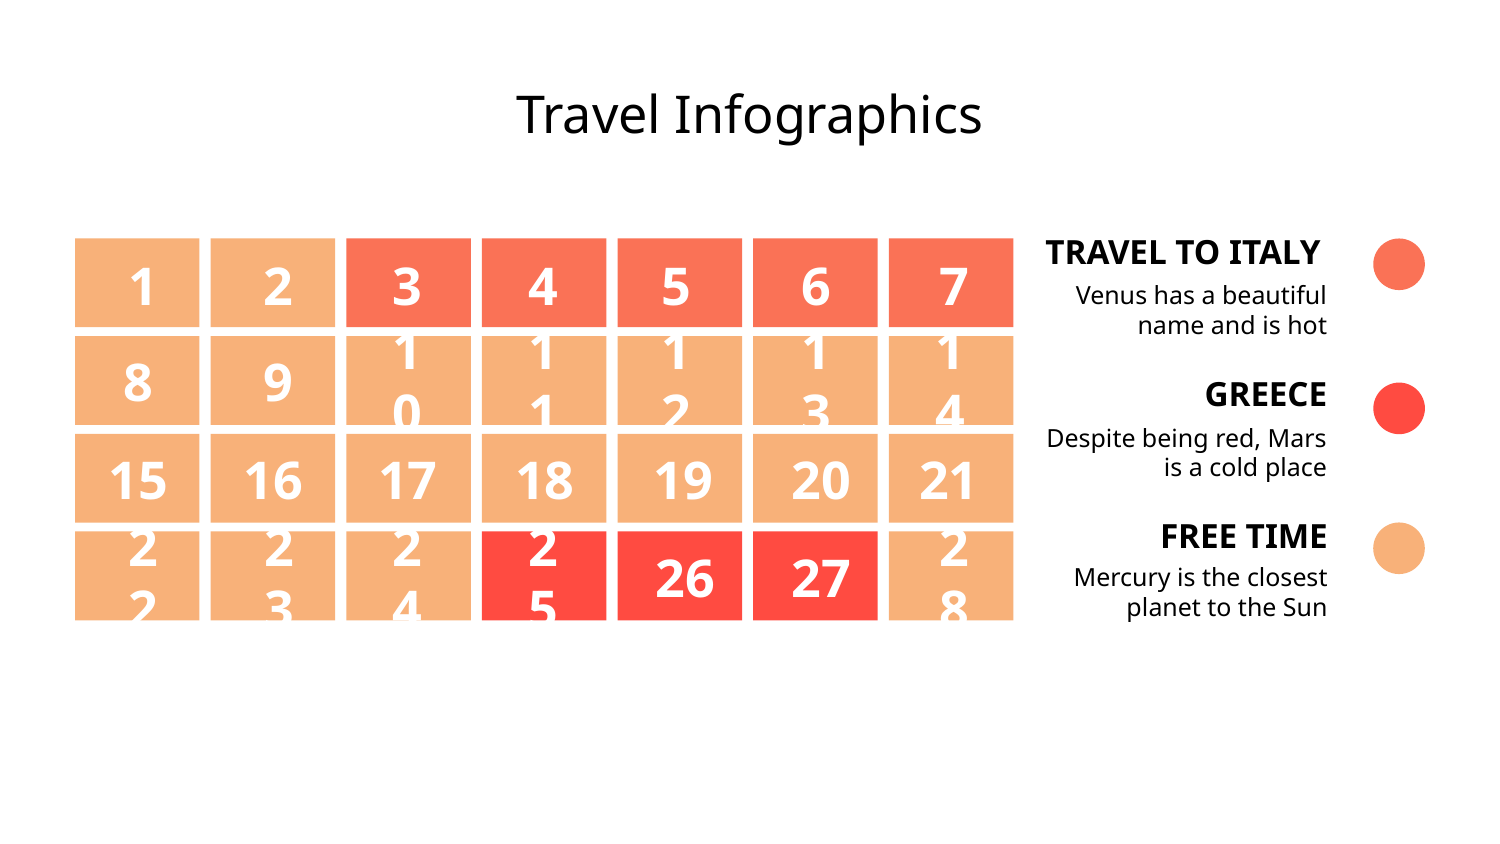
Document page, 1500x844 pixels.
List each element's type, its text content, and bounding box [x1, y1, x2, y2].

text_box 9 [236, 343, 320, 417]
text_box 14 [908, 343, 992, 417]
text_box 6 [774, 247, 858, 321]
text_box [75, 433, 200, 523]
text_box 13 [774, 343, 858, 417]
text_box 4 [502, 247, 586, 321]
text_box [753, 531, 878, 621]
text_box [210, 433, 336, 523]
text_box [1373, 382, 1425, 435]
text_box [617, 238, 743, 328]
text_box [75, 238, 200, 328]
text_box GREECE [1024, 358, 1343, 407]
text_box 21 [902, 442, 996, 515]
text_box 16 [226, 442, 320, 515]
text_box [888, 238, 1014, 328]
text_box 11 [502, 343, 586, 417]
text_box [481, 531, 607, 621]
text_box 8 [91, 343, 185, 417]
text_box 18 [498, 442, 592, 515]
text_box [753, 238, 878, 328]
text_box [210, 336, 336, 425]
text_box [75, 336, 200, 425]
text_box [888, 336, 1014, 425]
title Travel Infographics [75, 72, 1425, 159]
text_box [346, 433, 471, 523]
text_box [210, 238, 336, 328]
text_box [888, 433, 1014, 523]
text_box [210, 531, 336, 621]
text_box [481, 433, 607, 523]
text_box [1373, 238, 1425, 291]
text_box 1 [101, 247, 185, 321]
text_box [753, 336, 878, 425]
text_box 2 [236, 247, 320, 321]
text_box [481, 238, 607, 328]
text_box 12 [634, 343, 718, 417]
text_box 22 [101, 540, 185, 613]
text_box Mercury is the closest planet to the Sun [1024, 546, 1343, 633]
text_box [346, 531, 471, 621]
text_box 17 [359, 442, 457, 515]
text_box 28 [912, 540, 996, 613]
text_box 7 [912, 247, 996, 321]
text_box 24 [365, 540, 449, 613]
text_box 19 [634, 442, 732, 515]
text_box [617, 531, 743, 621]
text_box 23 [238, 540, 322, 613]
text_box TRAVEL TO ITALY [1017, 216, 1336, 272]
text_box [75, 531, 200, 621]
text_box [617, 433, 743, 523]
text_box [346, 238, 471, 328]
text_box [346, 336, 471, 425]
text_box [753, 433, 878, 523]
text_box 3 [365, 247, 449, 321]
text_box [481, 336, 607, 425]
text_box [1373, 522, 1425, 575]
text_box 10 [365, 343, 449, 417]
text_box [888, 531, 1014, 621]
text_box 5 [634, 247, 718, 321]
text_box Despite being red, Mars is a cold place [1024, 407, 1343, 493]
text_box 15 [91, 442, 185, 515]
text_box [617, 336, 743, 425]
text_box 25 [502, 540, 586, 613]
text_box 27 [774, 540, 868, 613]
text_box FREE TIME [1024, 500, 1343, 546]
text_box 26 [638, 540, 732, 613]
text_box 20 [774, 442, 868, 515]
text_box Venus has a beautiful name and is hot [1024, 264, 1343, 354]
